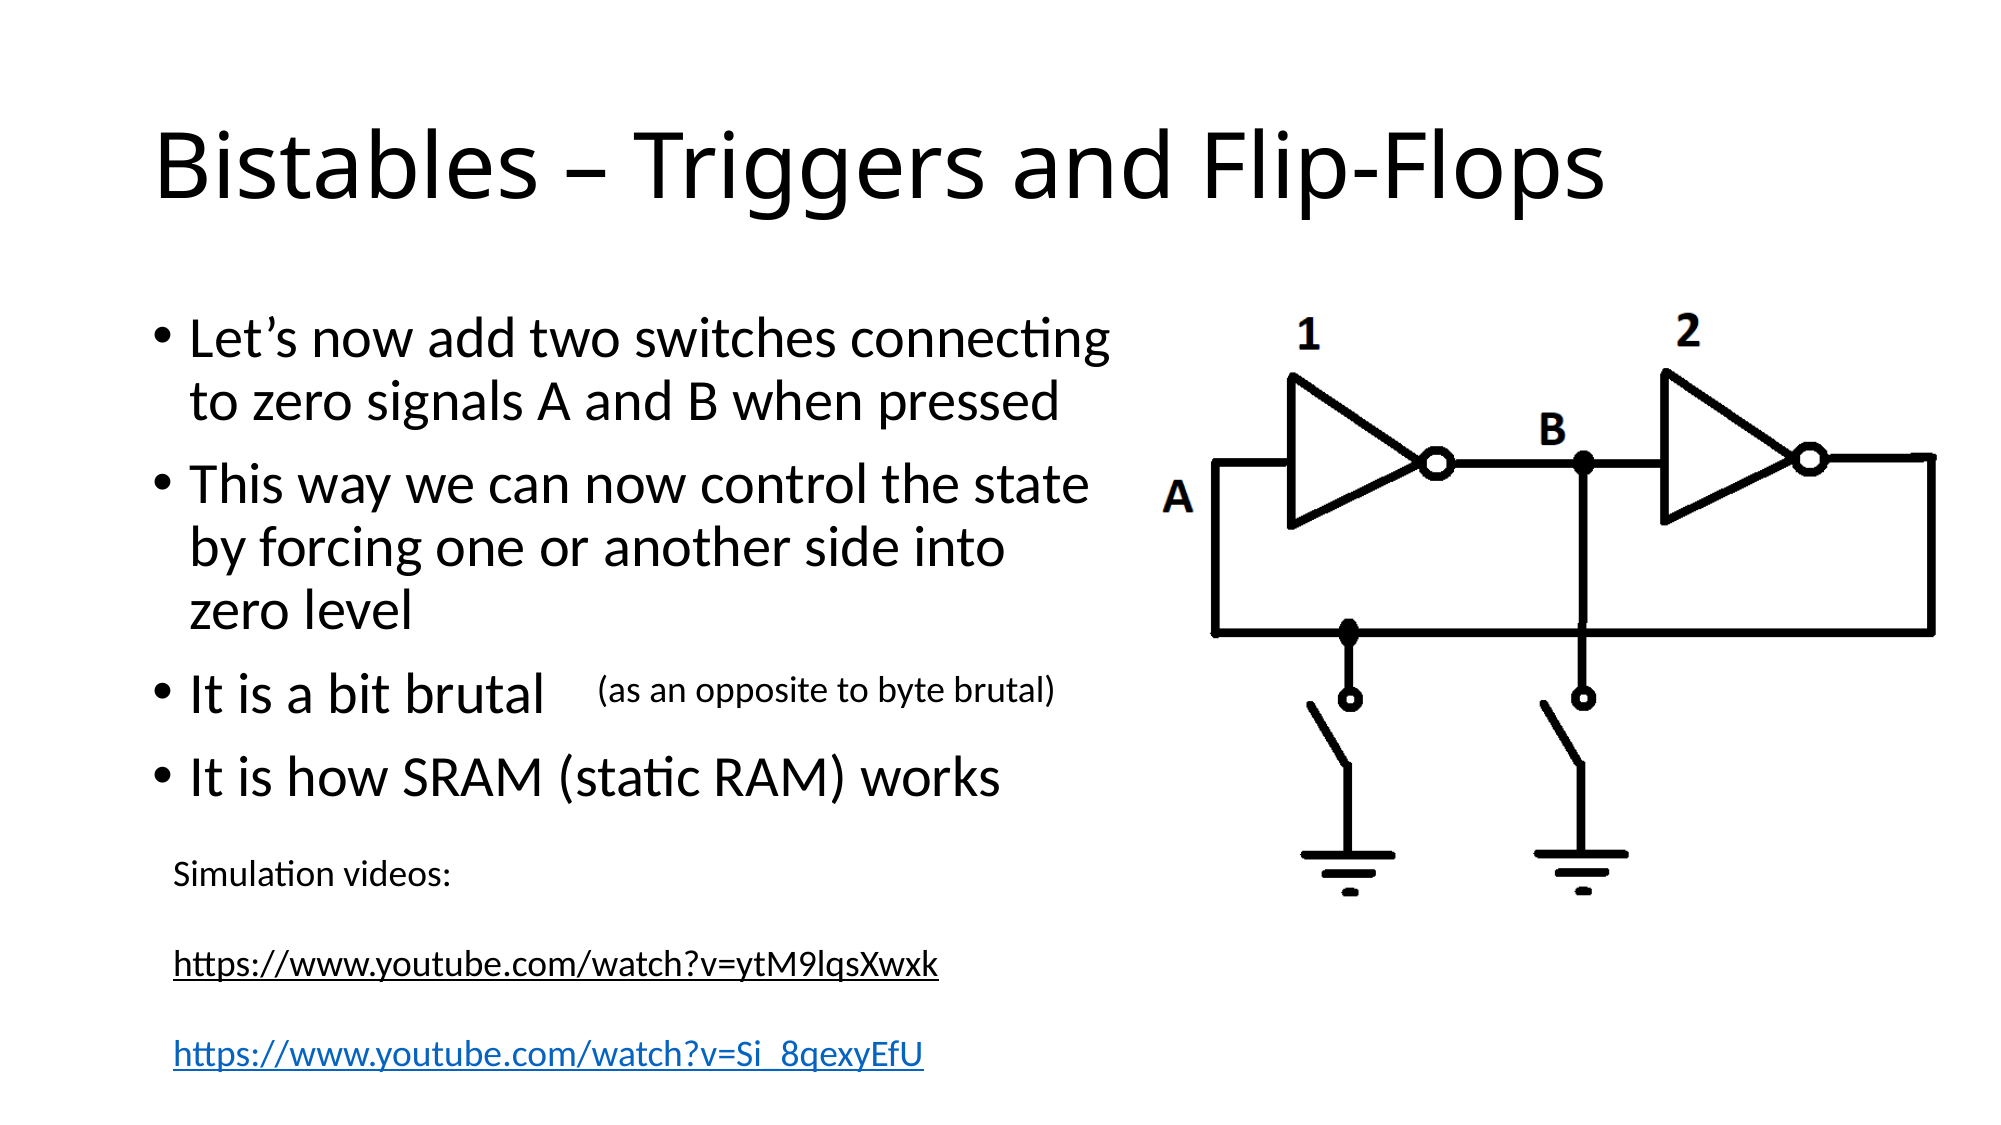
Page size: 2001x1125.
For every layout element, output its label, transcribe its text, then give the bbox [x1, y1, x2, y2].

text_box Simulation videos: https://www.youtube.com/watch?v=ytM9lqsXwxk https://www.youtube.com/watch?v=Si_8qexyEfU [158, 841, 963, 1125]
picture [1134, 277, 1977, 917]
list Let’s now add two switches connecting to zero signals A and B when pressed This way we can now control the state by forcing one or another side into zero level It is a bit brutal It is how SRAM (static RAM) works [137, 299, 1134, 820]
title Bistables – Triggers and Flip-Flops [137, 59, 1863, 278]
text_box (as an opposite to byte brutal) [582, 658, 1072, 718]
